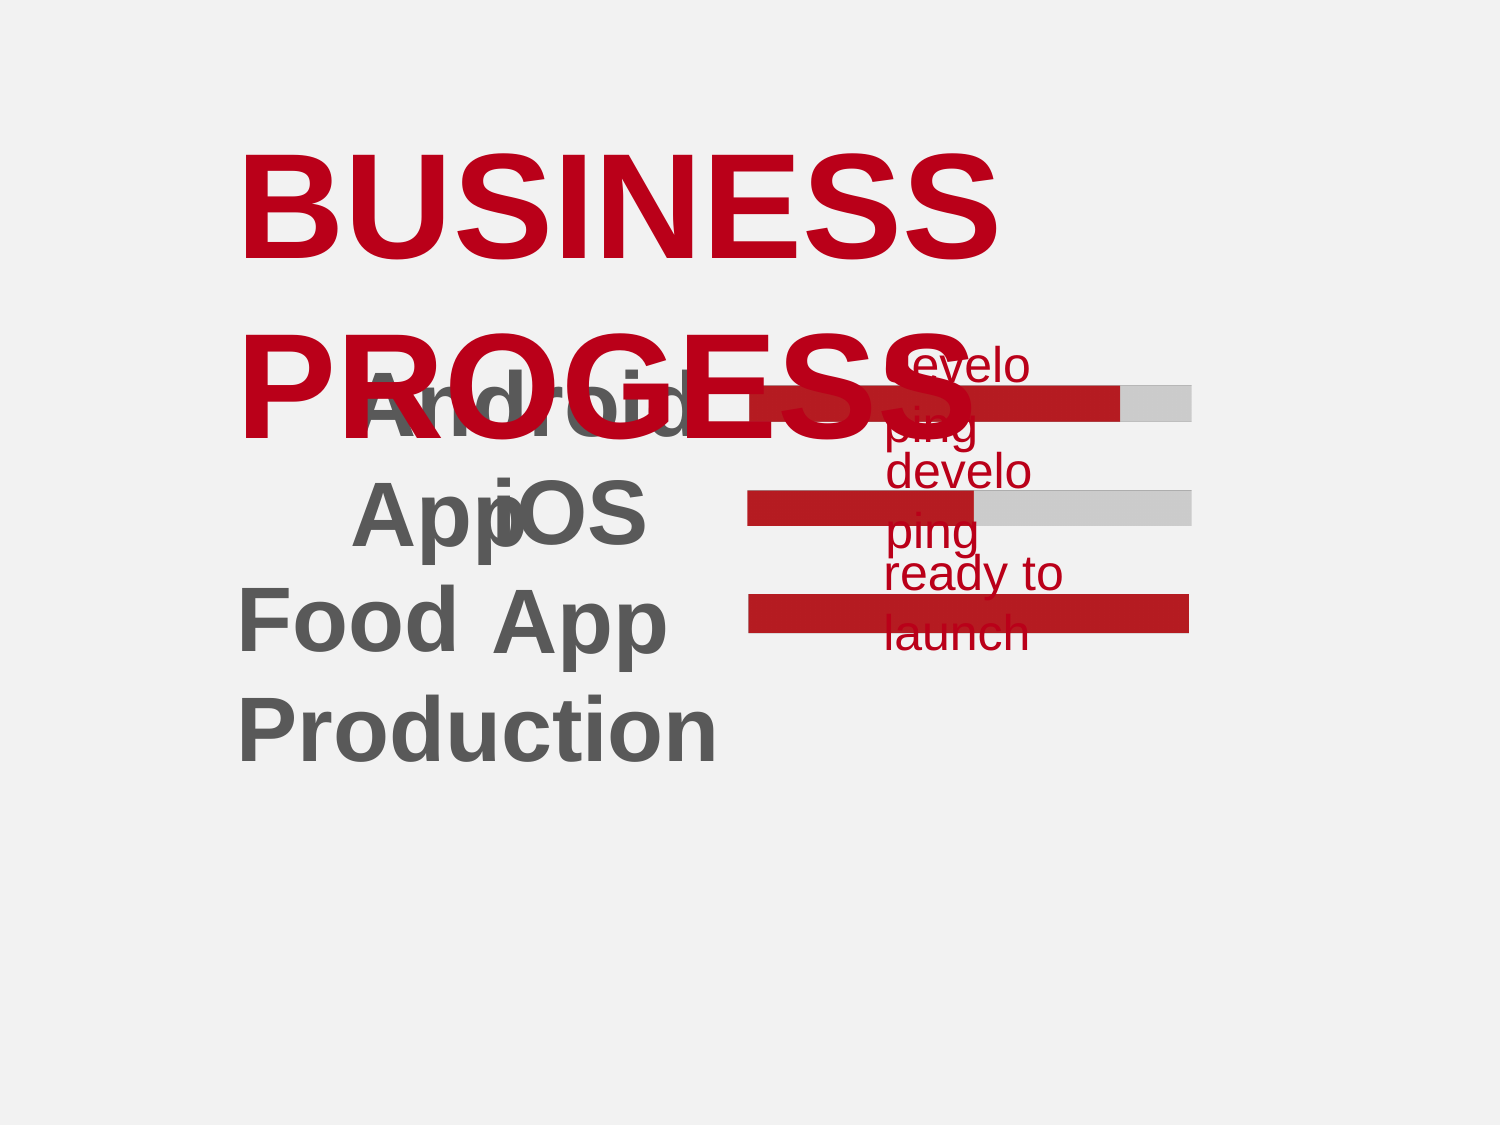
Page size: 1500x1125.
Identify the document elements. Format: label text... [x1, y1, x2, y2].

text_box Android App [335, 337, 747, 464]
text_box ready to launch [868, 533, 941, 609]
text_box Food Production [221, 552, 748, 679]
text_box BUSINESS PROGESS [221, 100, 1209, 298]
text_box iOS App [476, 444, 747, 552]
text_box developing [870, 430, 941, 507]
text_box developing [995, 430, 1072, 507]
picture [747, 181, 1192, 837]
text_box developing [995, 325, 1071, 401]
text_box ready to launch [995, 533, 1136, 609]
text_box developing [868, 325, 942, 401]
